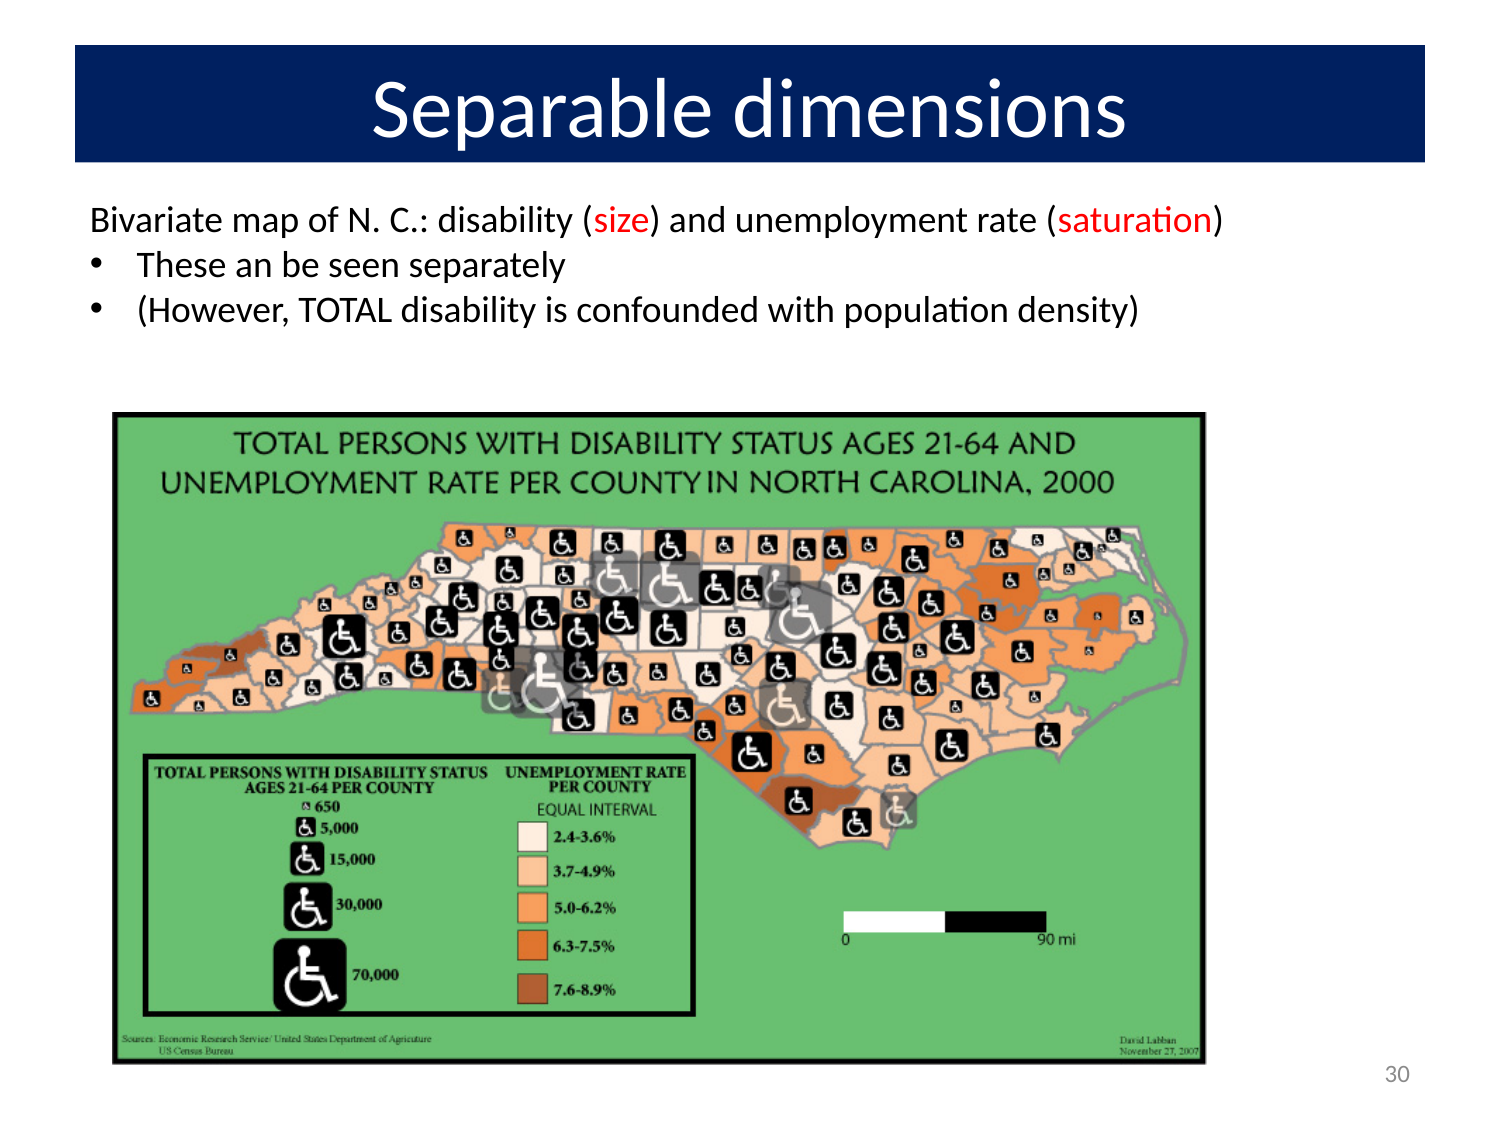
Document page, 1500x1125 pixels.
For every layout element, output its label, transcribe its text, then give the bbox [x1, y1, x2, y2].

text_box Bivariate map of N. C.: disability (size) and unemployment rate (saturation) These an be seen separately (However, TOTAL disability is confounded with population density) [74, 187, 1425, 338]
picture [112, 412, 1207, 1094]
title Separable dimensions [75, 45, 1425, 163]
slide_number 30 [1074, 1042, 1425, 1103]
